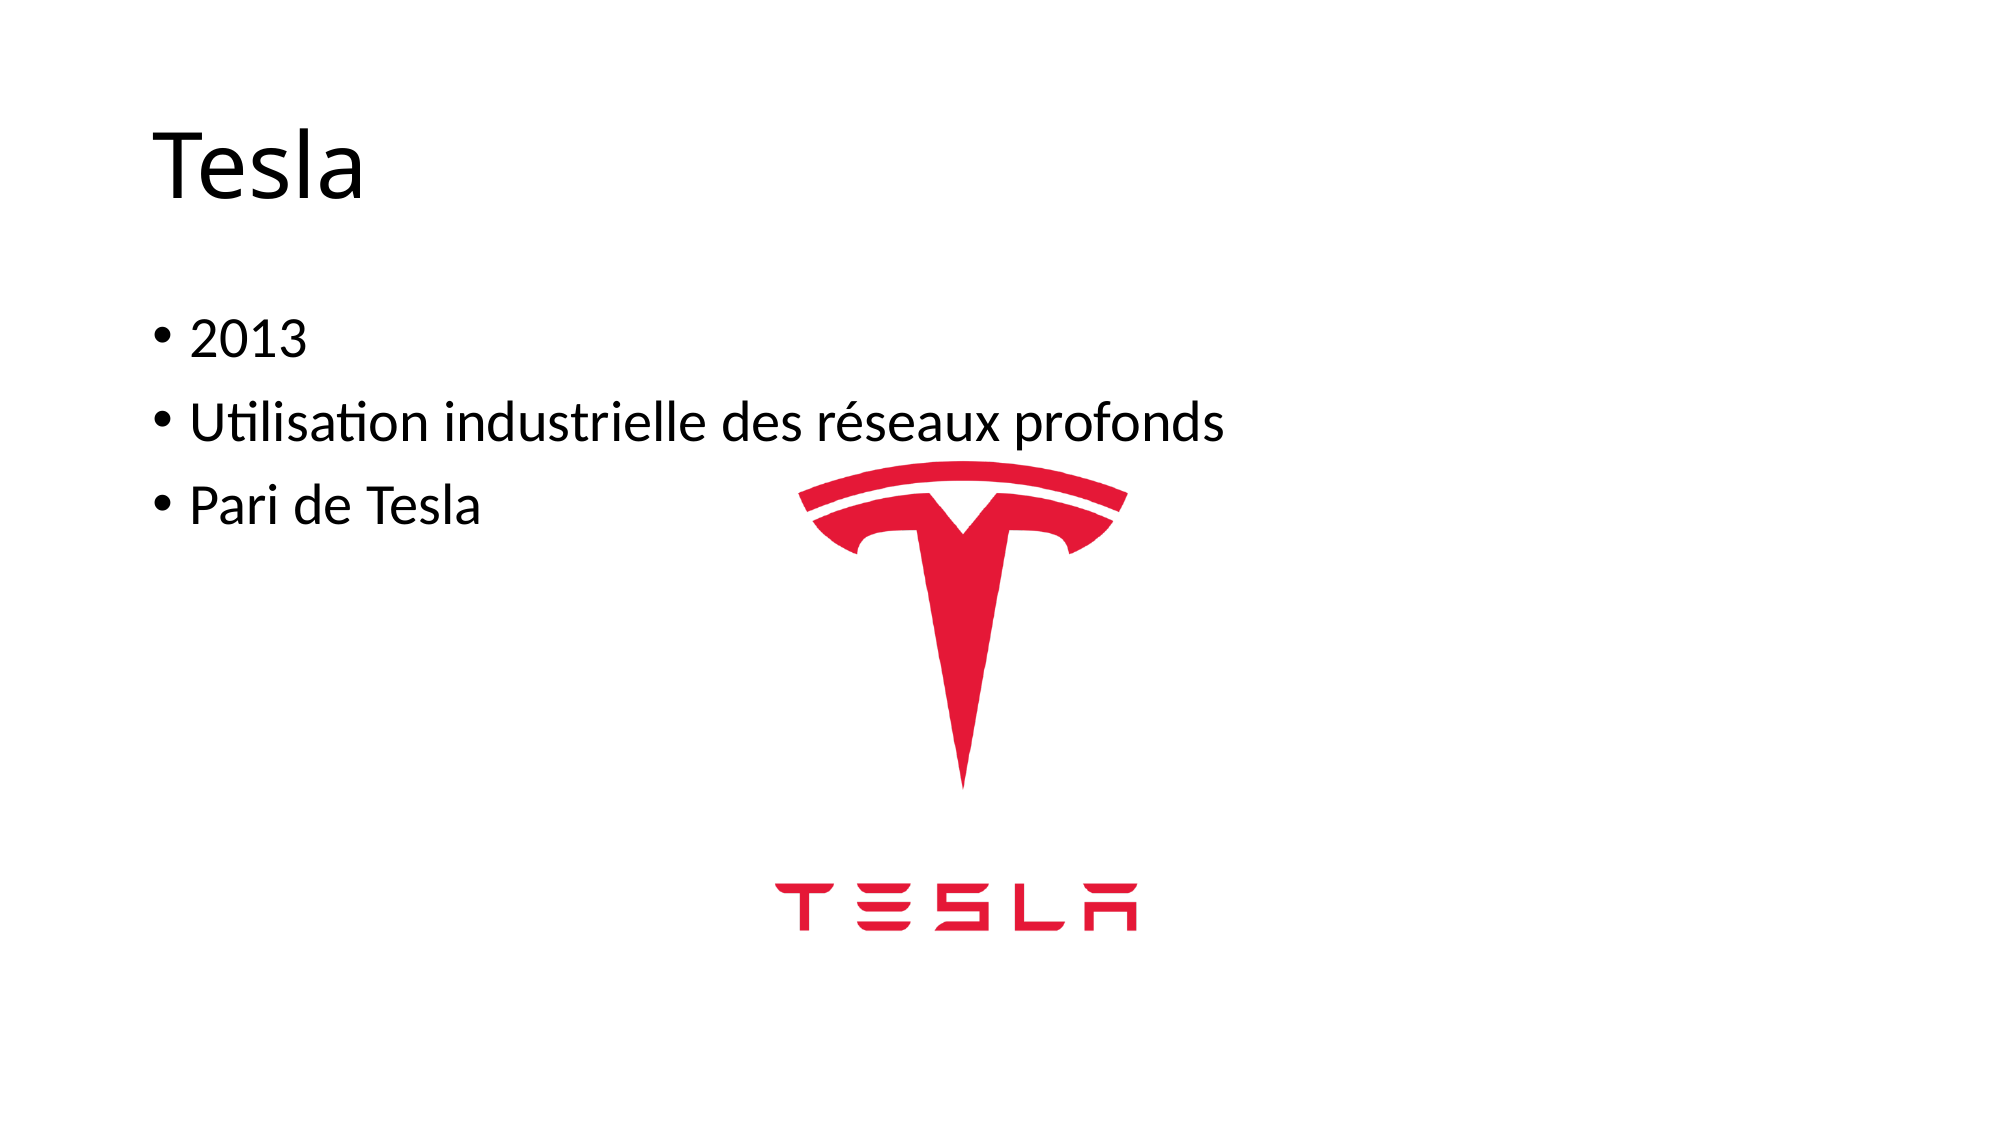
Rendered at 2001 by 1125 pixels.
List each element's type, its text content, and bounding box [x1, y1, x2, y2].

title Tesla [137, 59, 1863, 278]
picture [681, 420, 1244, 984]
list 2013 Utilisation industrielle des réseaux profonds Pari de Tesla [137, 299, 1863, 1014]
